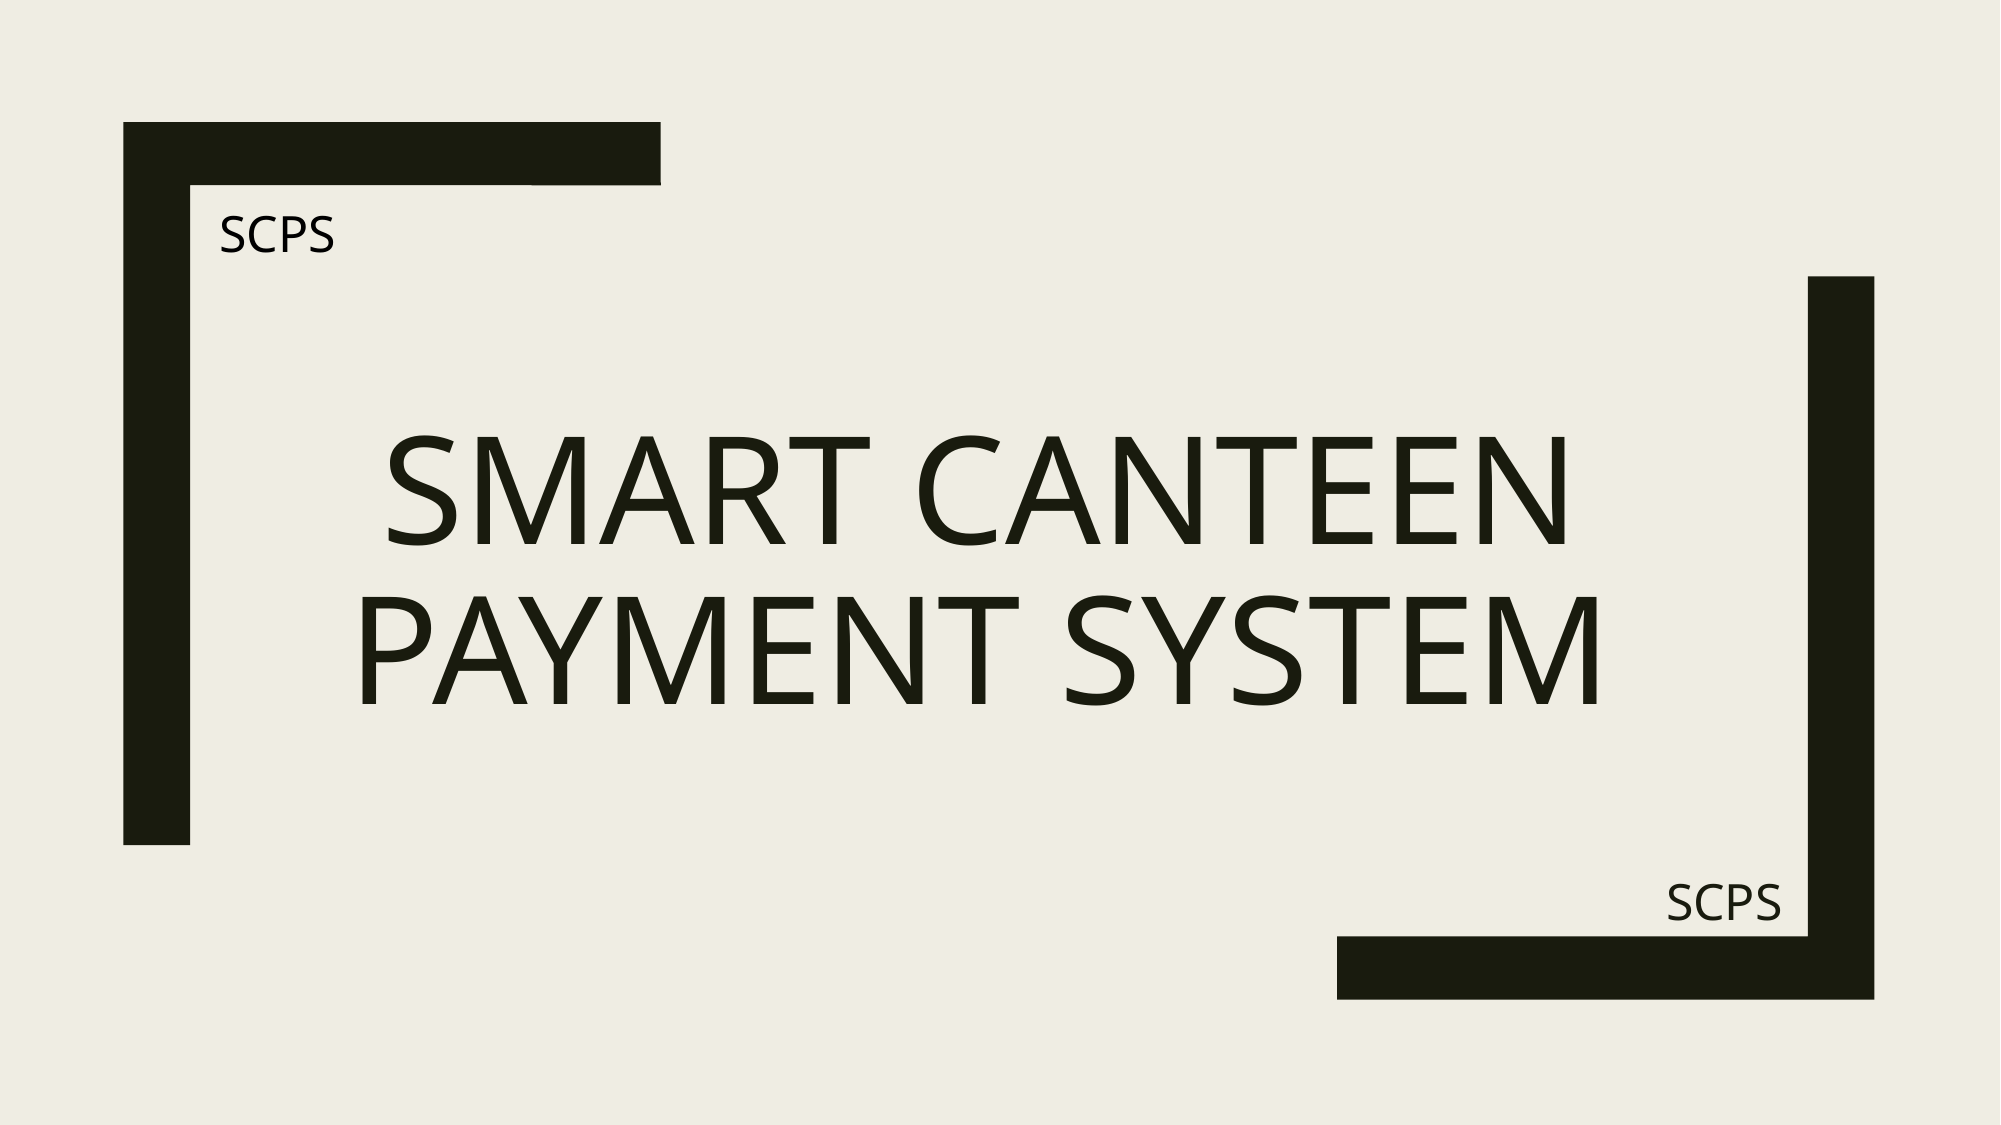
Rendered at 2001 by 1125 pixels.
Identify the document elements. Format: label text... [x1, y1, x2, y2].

text_box SCPS [204, 194, 1205, 270]
subtitle SCPS [1616, 855, 1832, 903]
title Smart Canteen Payment System [266, 307, 1695, 744]
